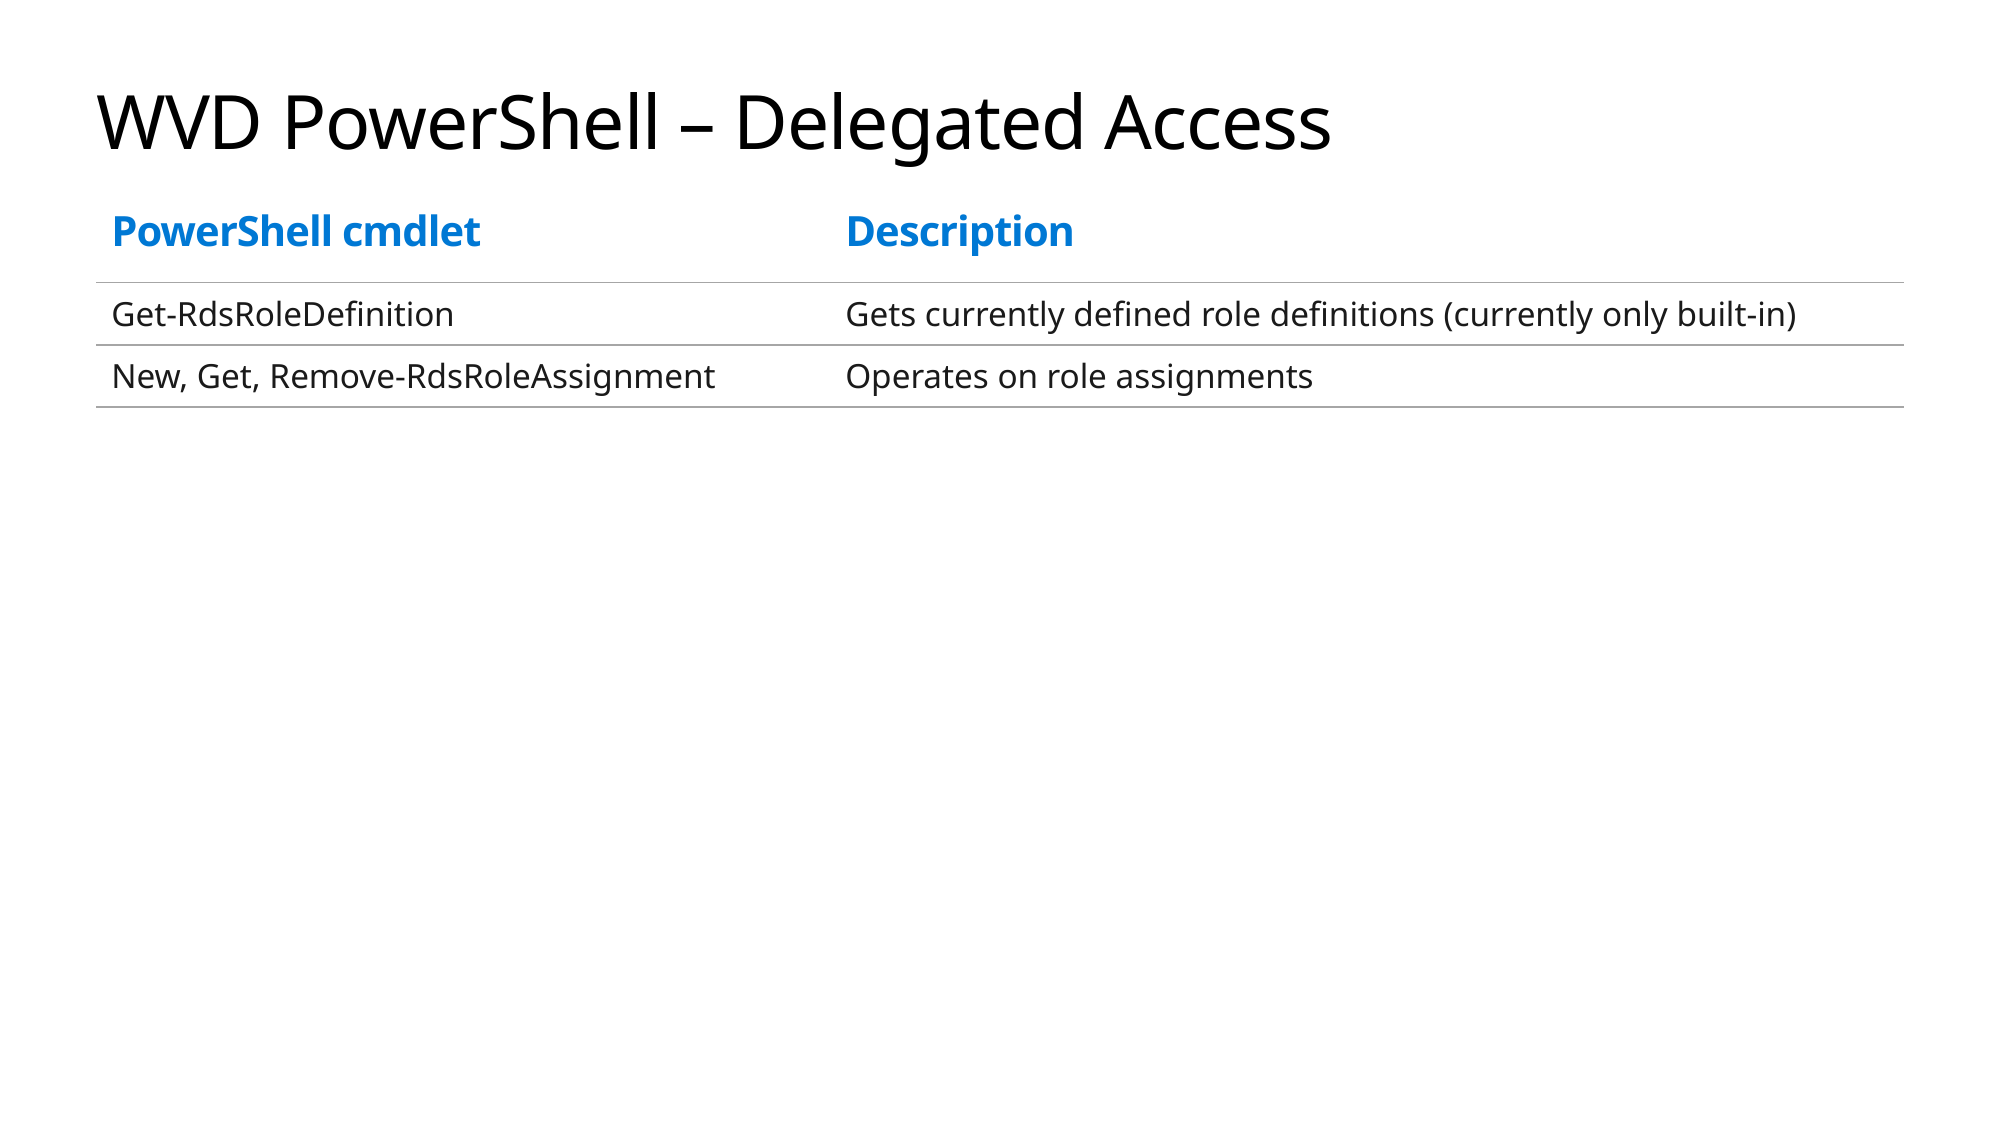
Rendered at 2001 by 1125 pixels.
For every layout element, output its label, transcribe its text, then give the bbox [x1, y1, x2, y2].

table_cell Gets currently defined role definitions (currently only built-in) [830, 283, 1904, 344]
table_cell New, Get, Remove-RdsRoleAssignment [96, 346, 830, 406]
table_cell Get-RdsRoleDefinition [96, 283, 830, 344]
table_header PowerShell cmdlet [96, 178, 830, 282]
title WVD PowerShell – Delegated Access [96, 75, 1904, 166]
table_header Description [830, 178, 1904, 282]
table_cell Operates on role assignments [830, 346, 1904, 406]
